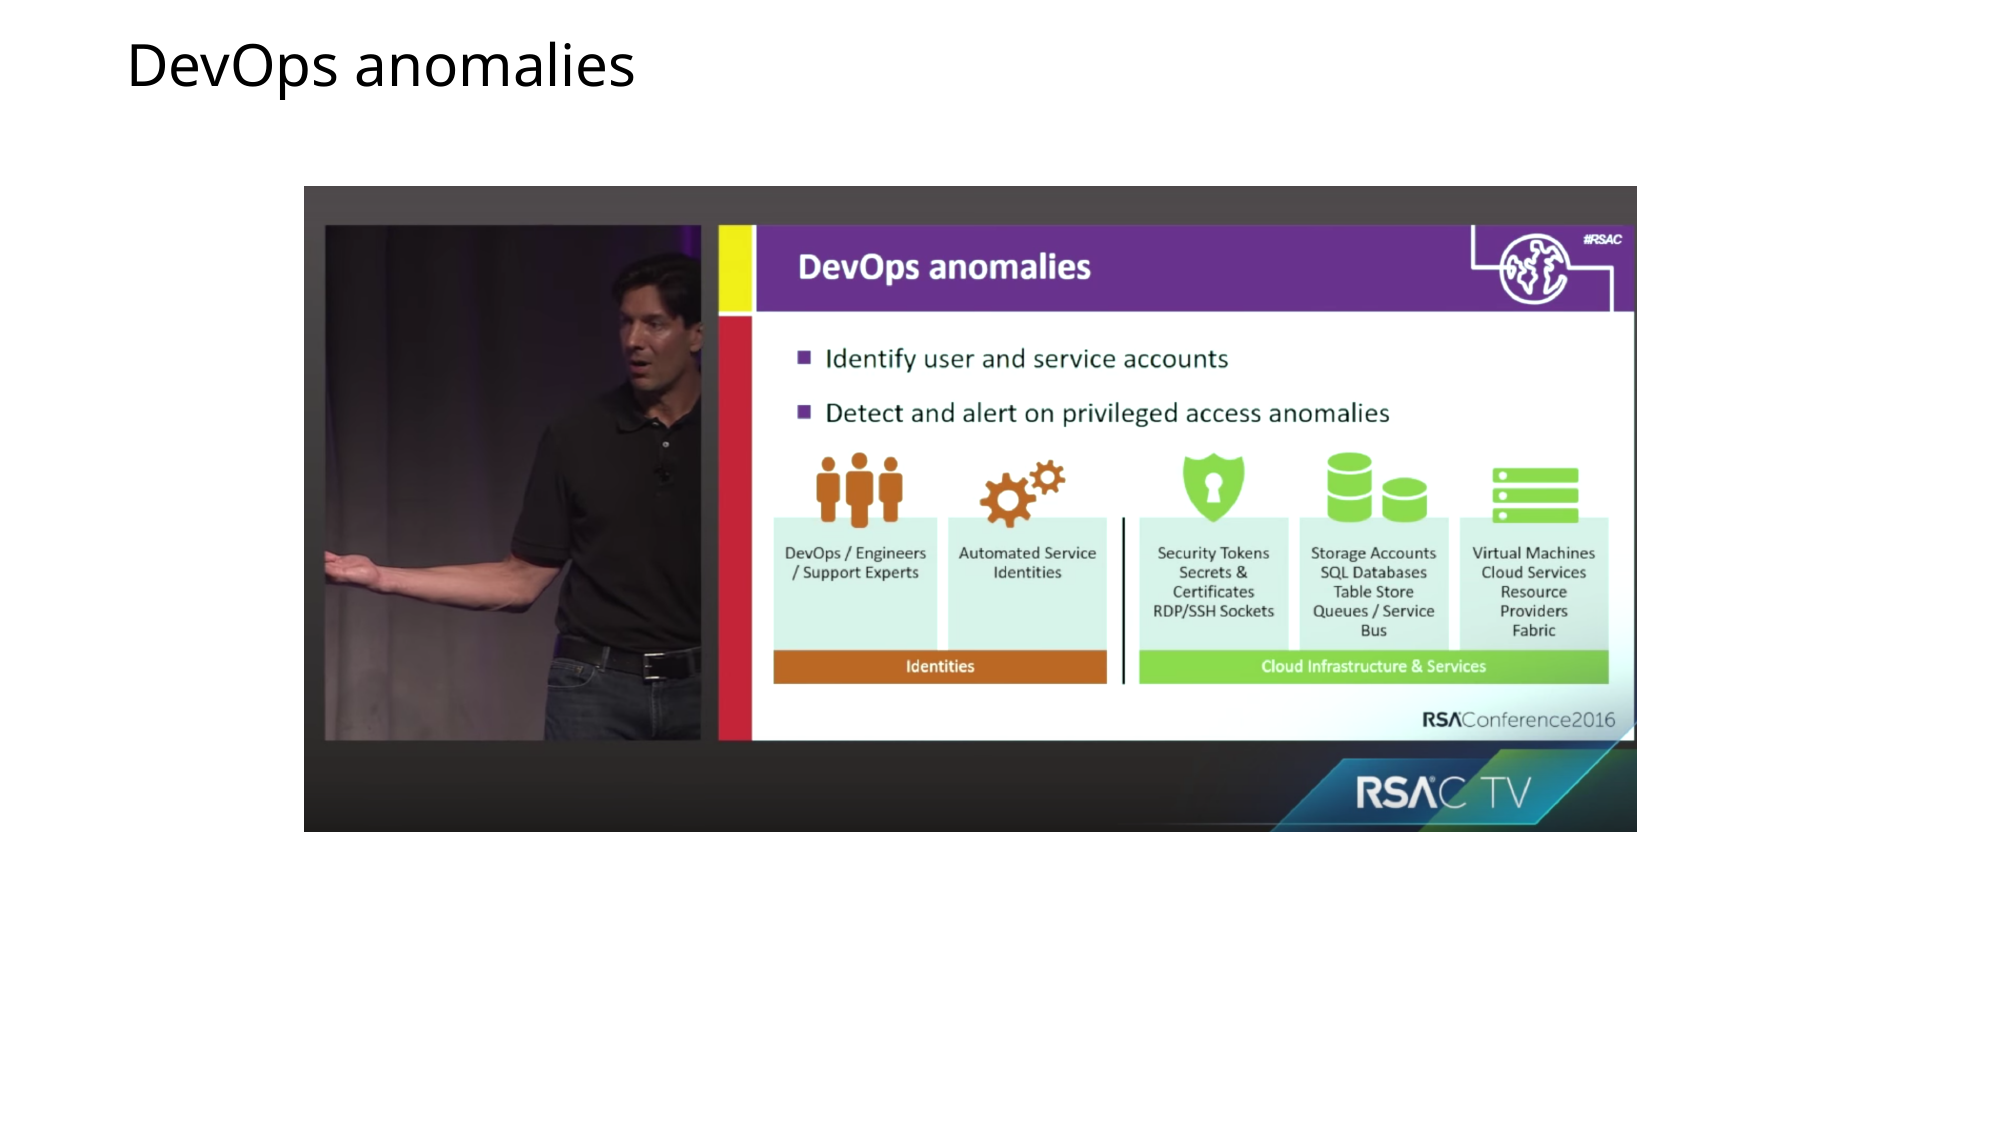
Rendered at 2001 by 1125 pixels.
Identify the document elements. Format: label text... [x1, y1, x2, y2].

text_box DevOps anomalies [80, 14, 682, 107]
picture [304, 186, 1637, 832]
